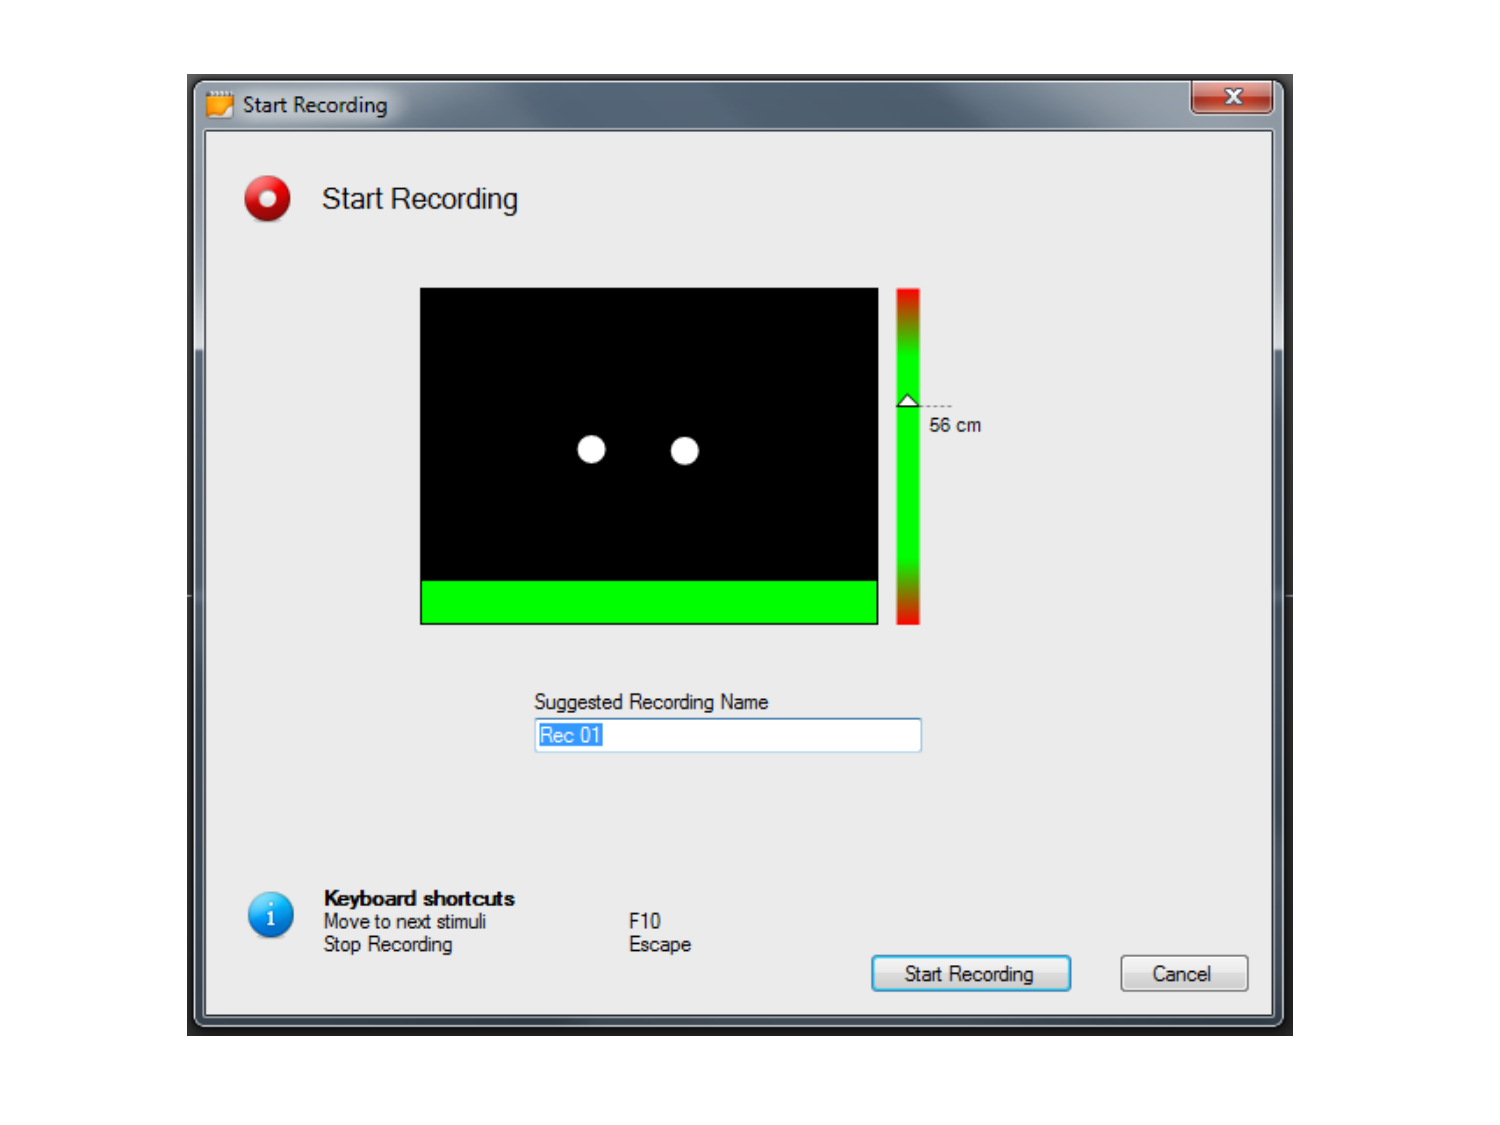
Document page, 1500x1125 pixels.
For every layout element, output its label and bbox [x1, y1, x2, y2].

picture [187, 74, 1293, 1037]
